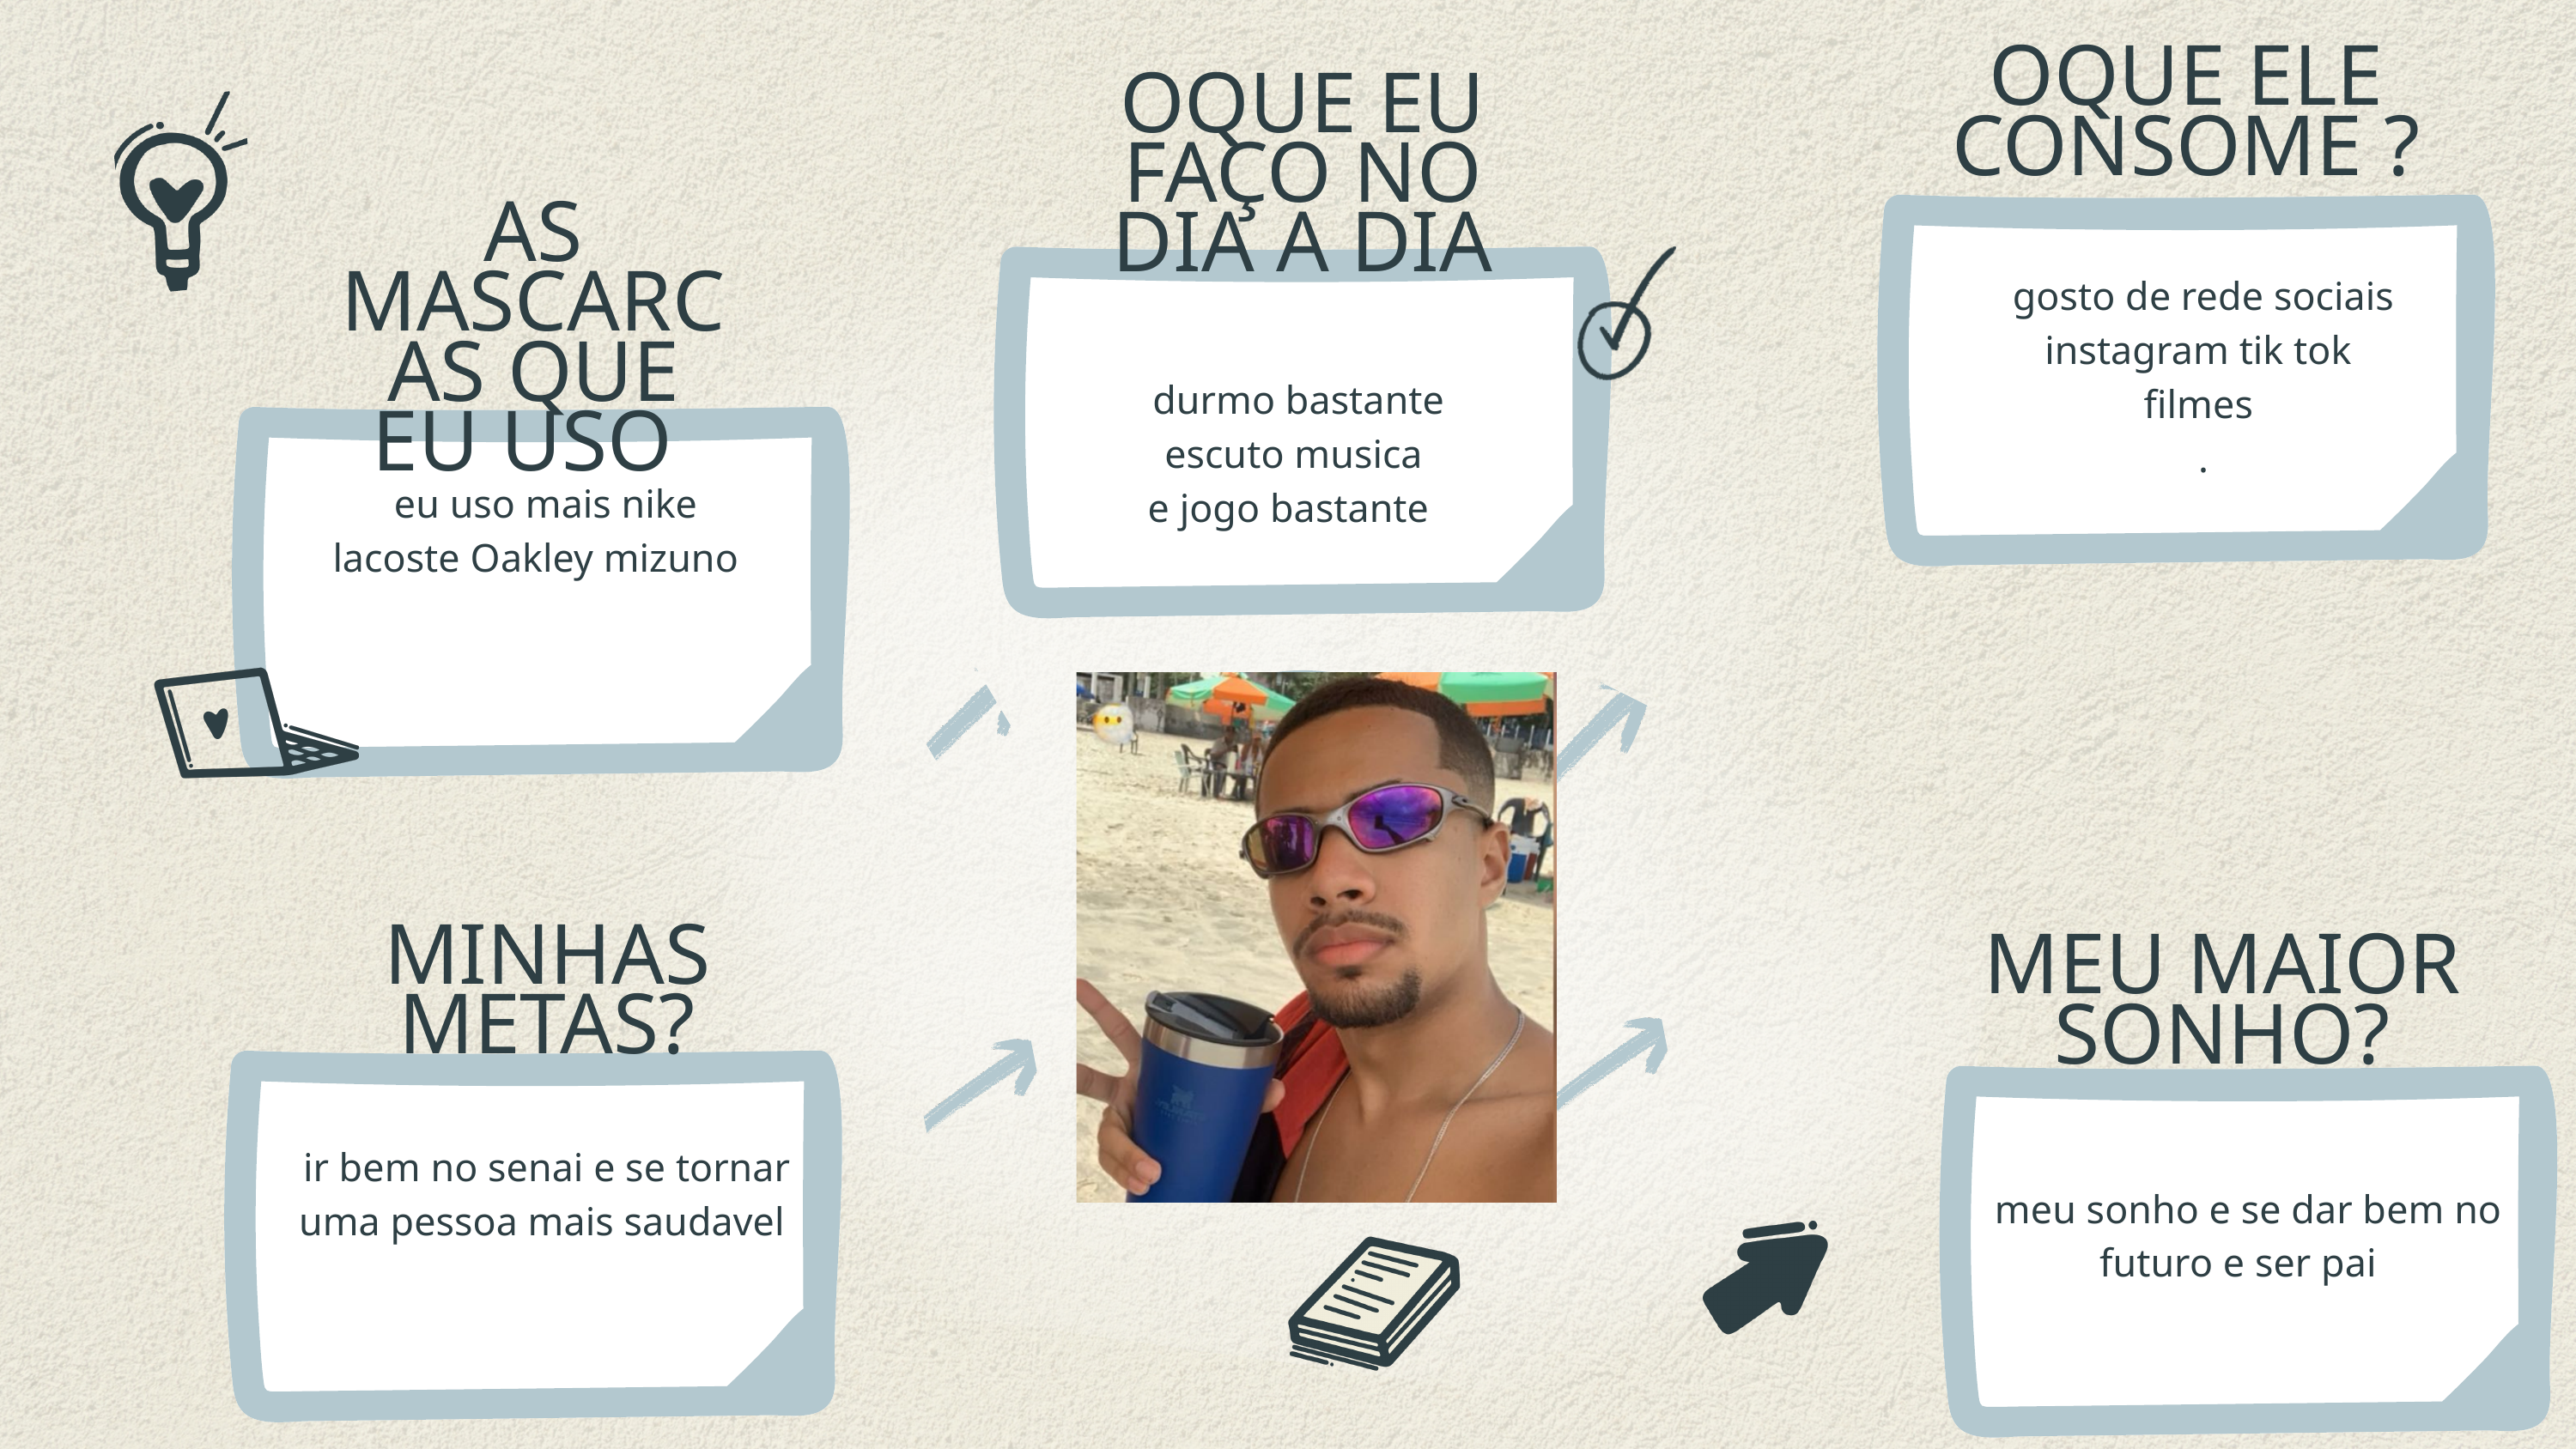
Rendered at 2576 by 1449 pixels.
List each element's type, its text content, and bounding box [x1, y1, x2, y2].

text_box [1613, 246, 1677, 381]
text_box MEU MAIOR SONHO? [1950, 940, 2495, 1064]
text_box [548, 177, 2045, 1449]
text_box OQUE ELE CONSOME ? [1913, 52, 2459, 192]
text_box [896, 652, 1029, 797]
text_box [1288, 1236, 1461, 1372]
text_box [223, 1050, 843, 1423]
text_box [0, 0, 2576, 1449]
text_box AS MASCARCAS QUE EU USO [334, 208, 732, 405]
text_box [993, 246, 1613, 619]
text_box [1877, 194, 2496, 567]
text_box [1557, 1014, 1677, 1118]
text_box [912, 1035, 1046, 1140]
text_box [108, 89, 262, 296]
text_box [1701, 1221, 1832, 1337]
text_box [1557, 670, 1650, 815]
text_box [1076, 672, 1557, 1203]
text_box [153, 667, 227, 779]
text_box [1084, 670, 1521, 1173]
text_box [231, 406, 851, 779]
text_box OQUE EU FAÇO NO DIA A DIA [1107, 79, 1499, 245]
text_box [1939, 1065, 2558, 1438]
text_box MINHAS METAS? [351, 931, 744, 1049]
